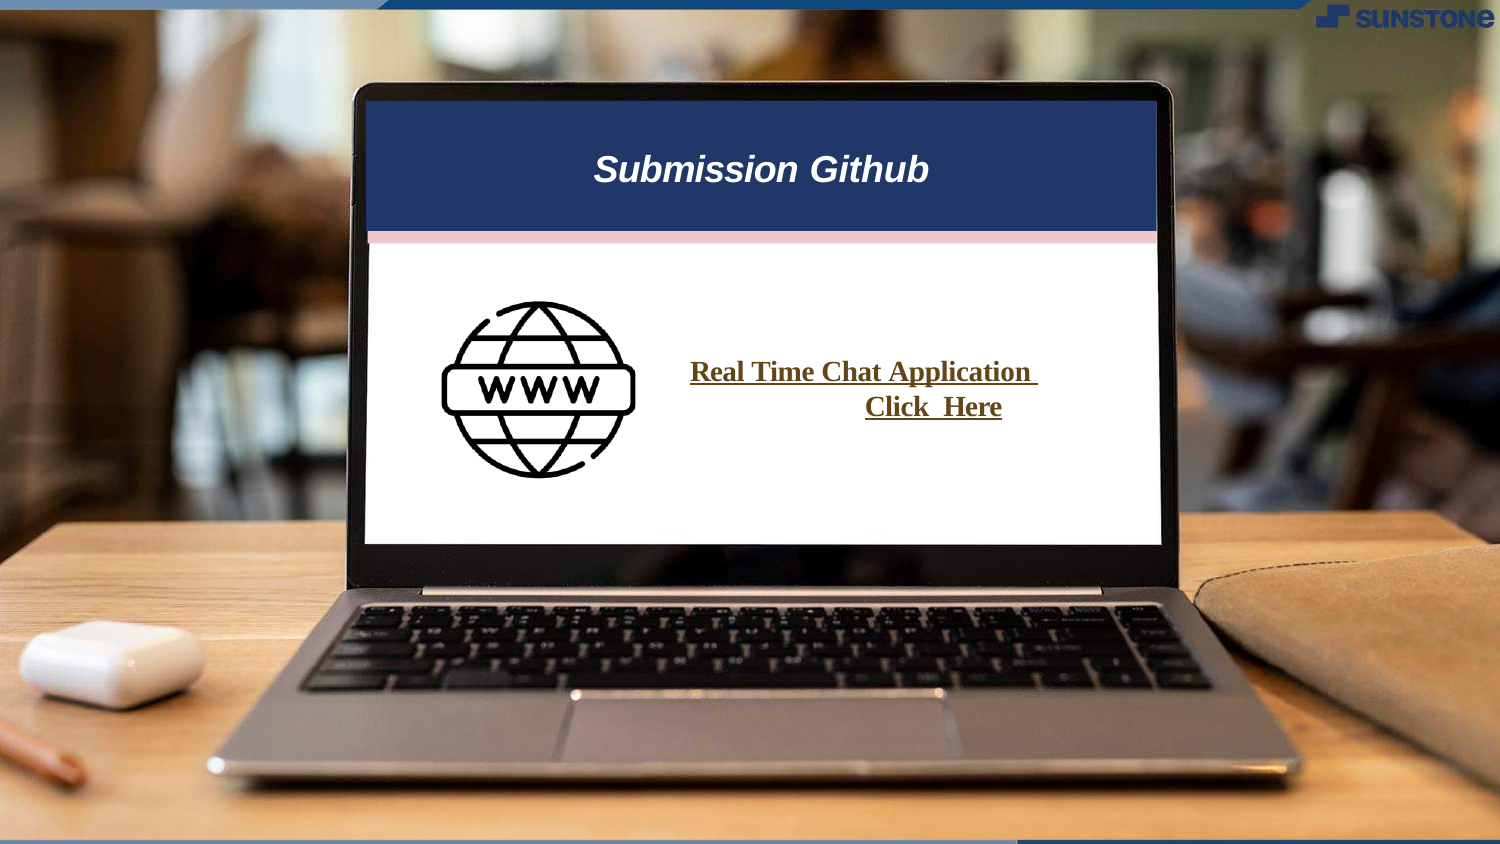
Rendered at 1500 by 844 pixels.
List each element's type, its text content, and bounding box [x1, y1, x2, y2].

title Real Time Chat Application Click Here [687, 350, 1101, 494]
picture [0, 0, 1500, 844]
text_box Submission Github [366, 142, 1157, 190]
